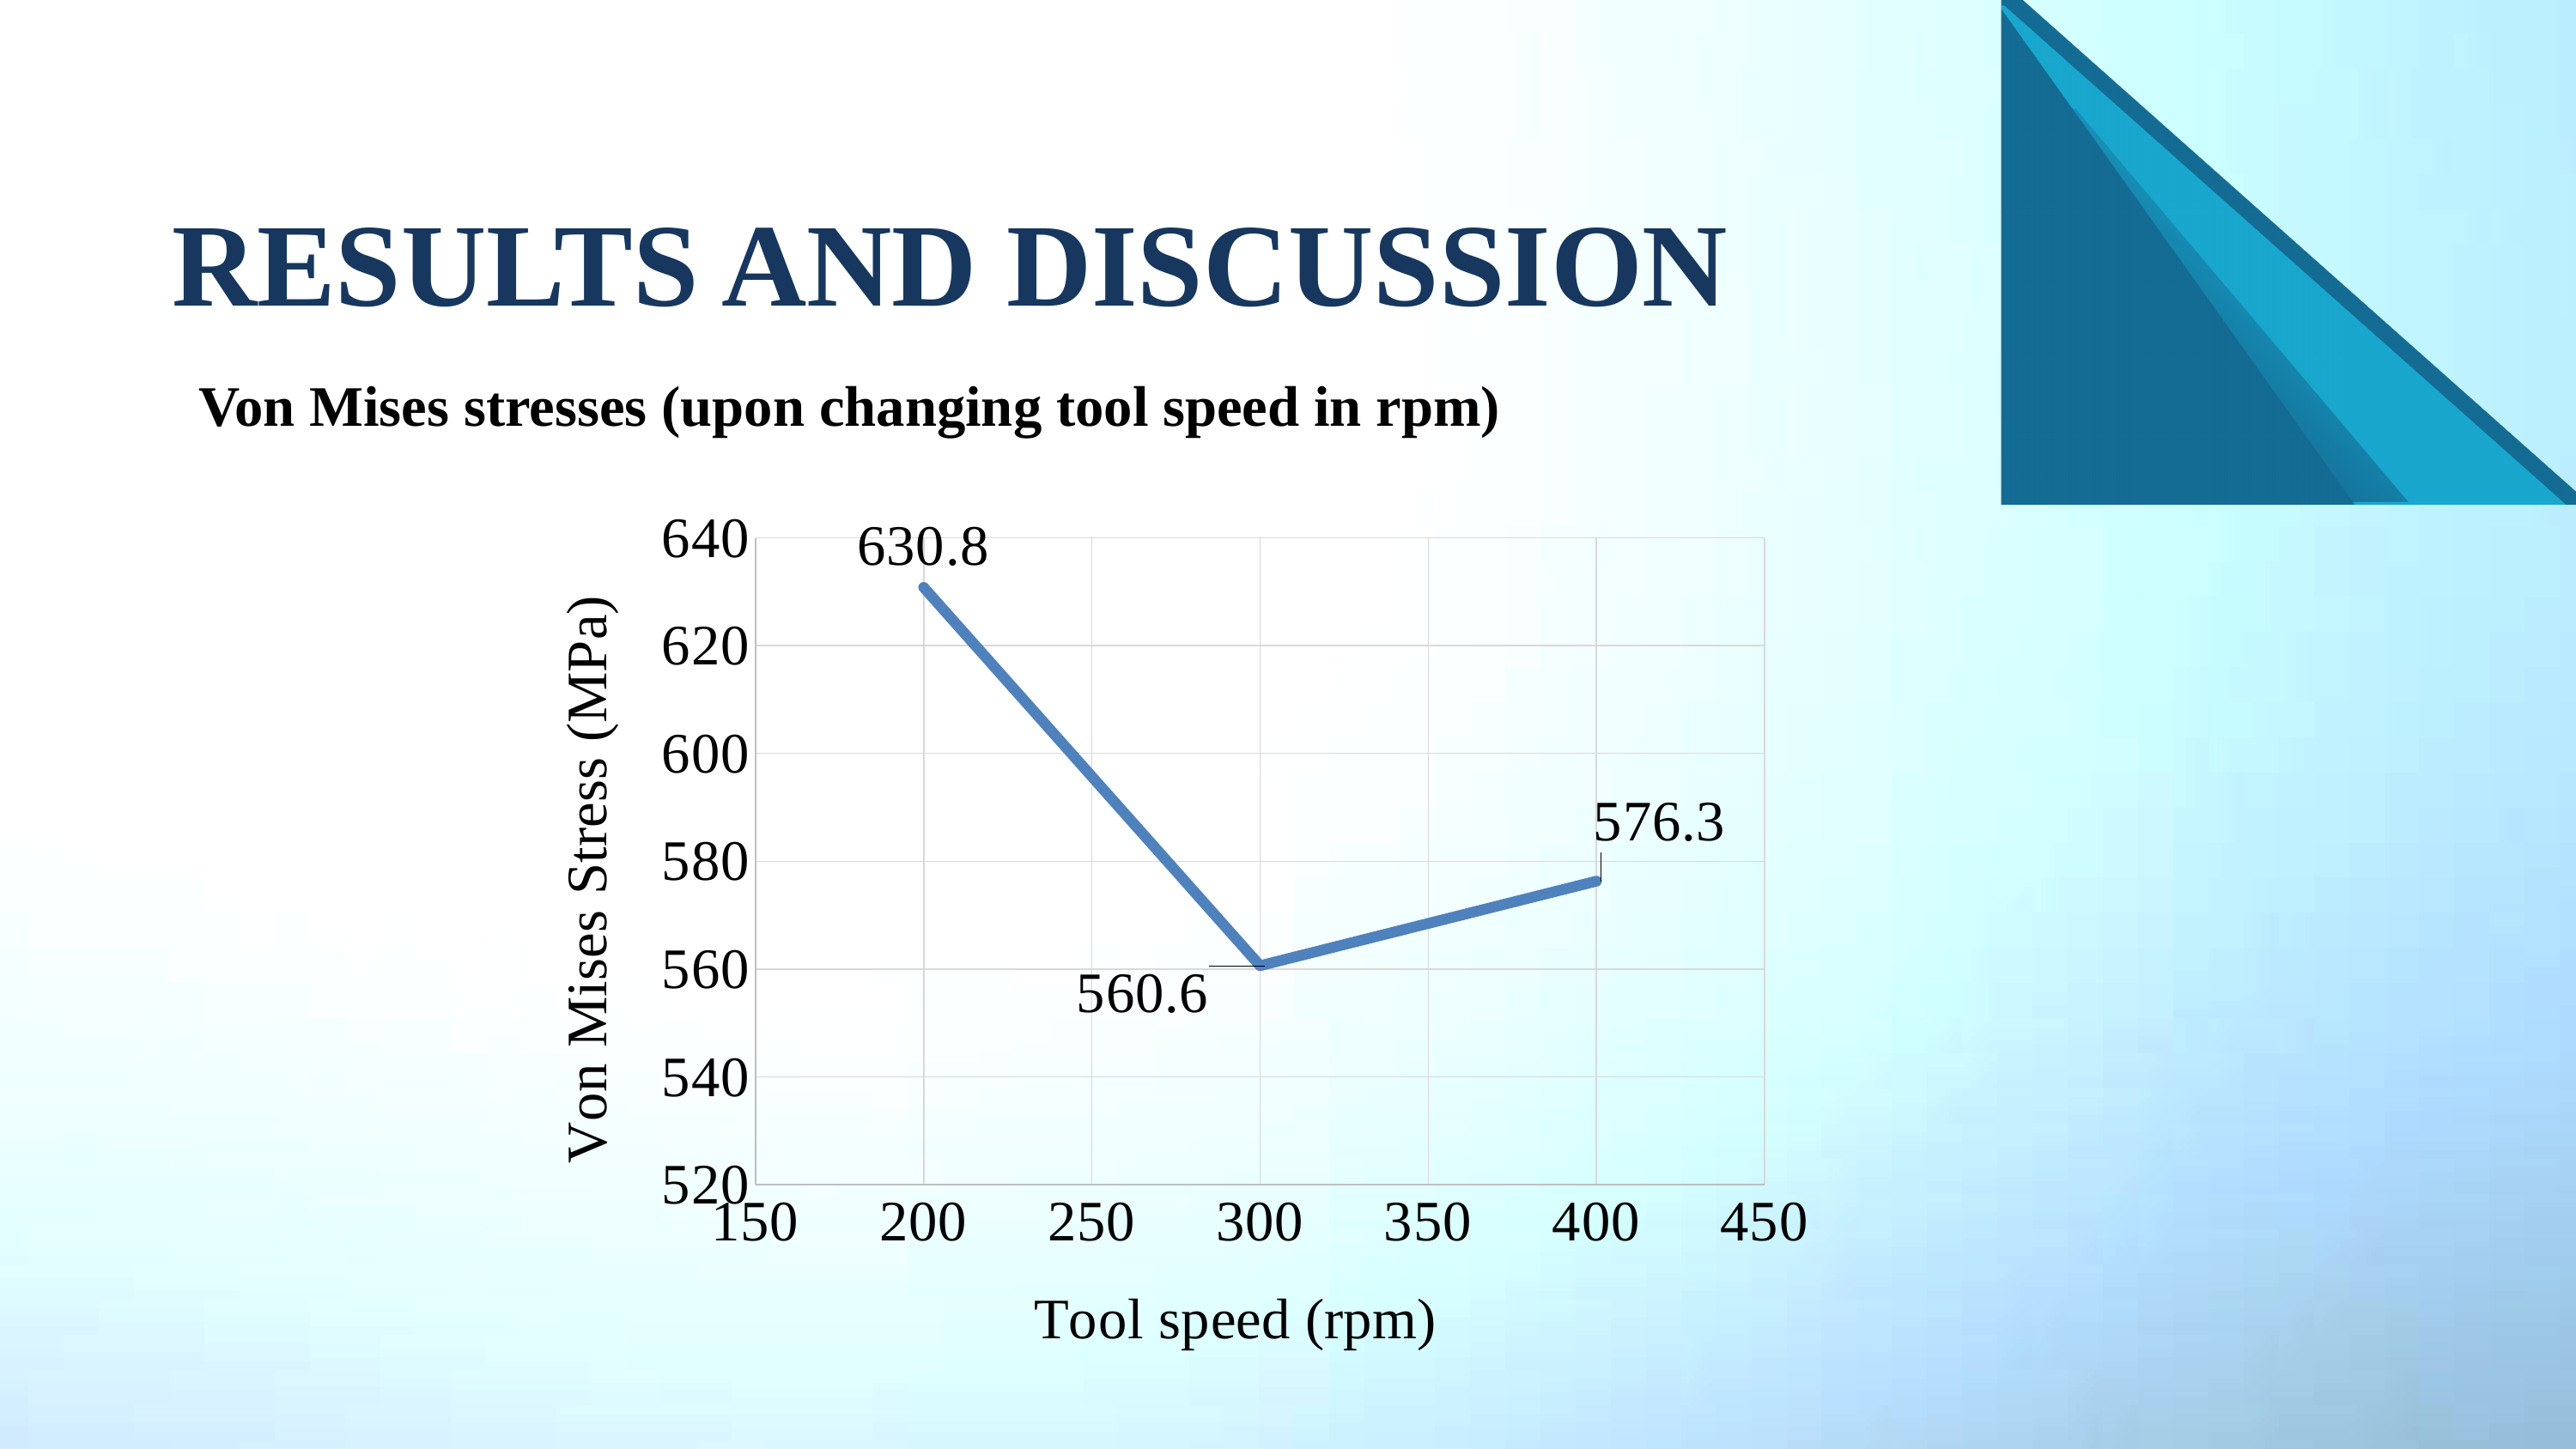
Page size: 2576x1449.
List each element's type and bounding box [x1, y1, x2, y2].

chart [514, 488, 1836, 1390]
picture [0, 0, 2576, 1449]
